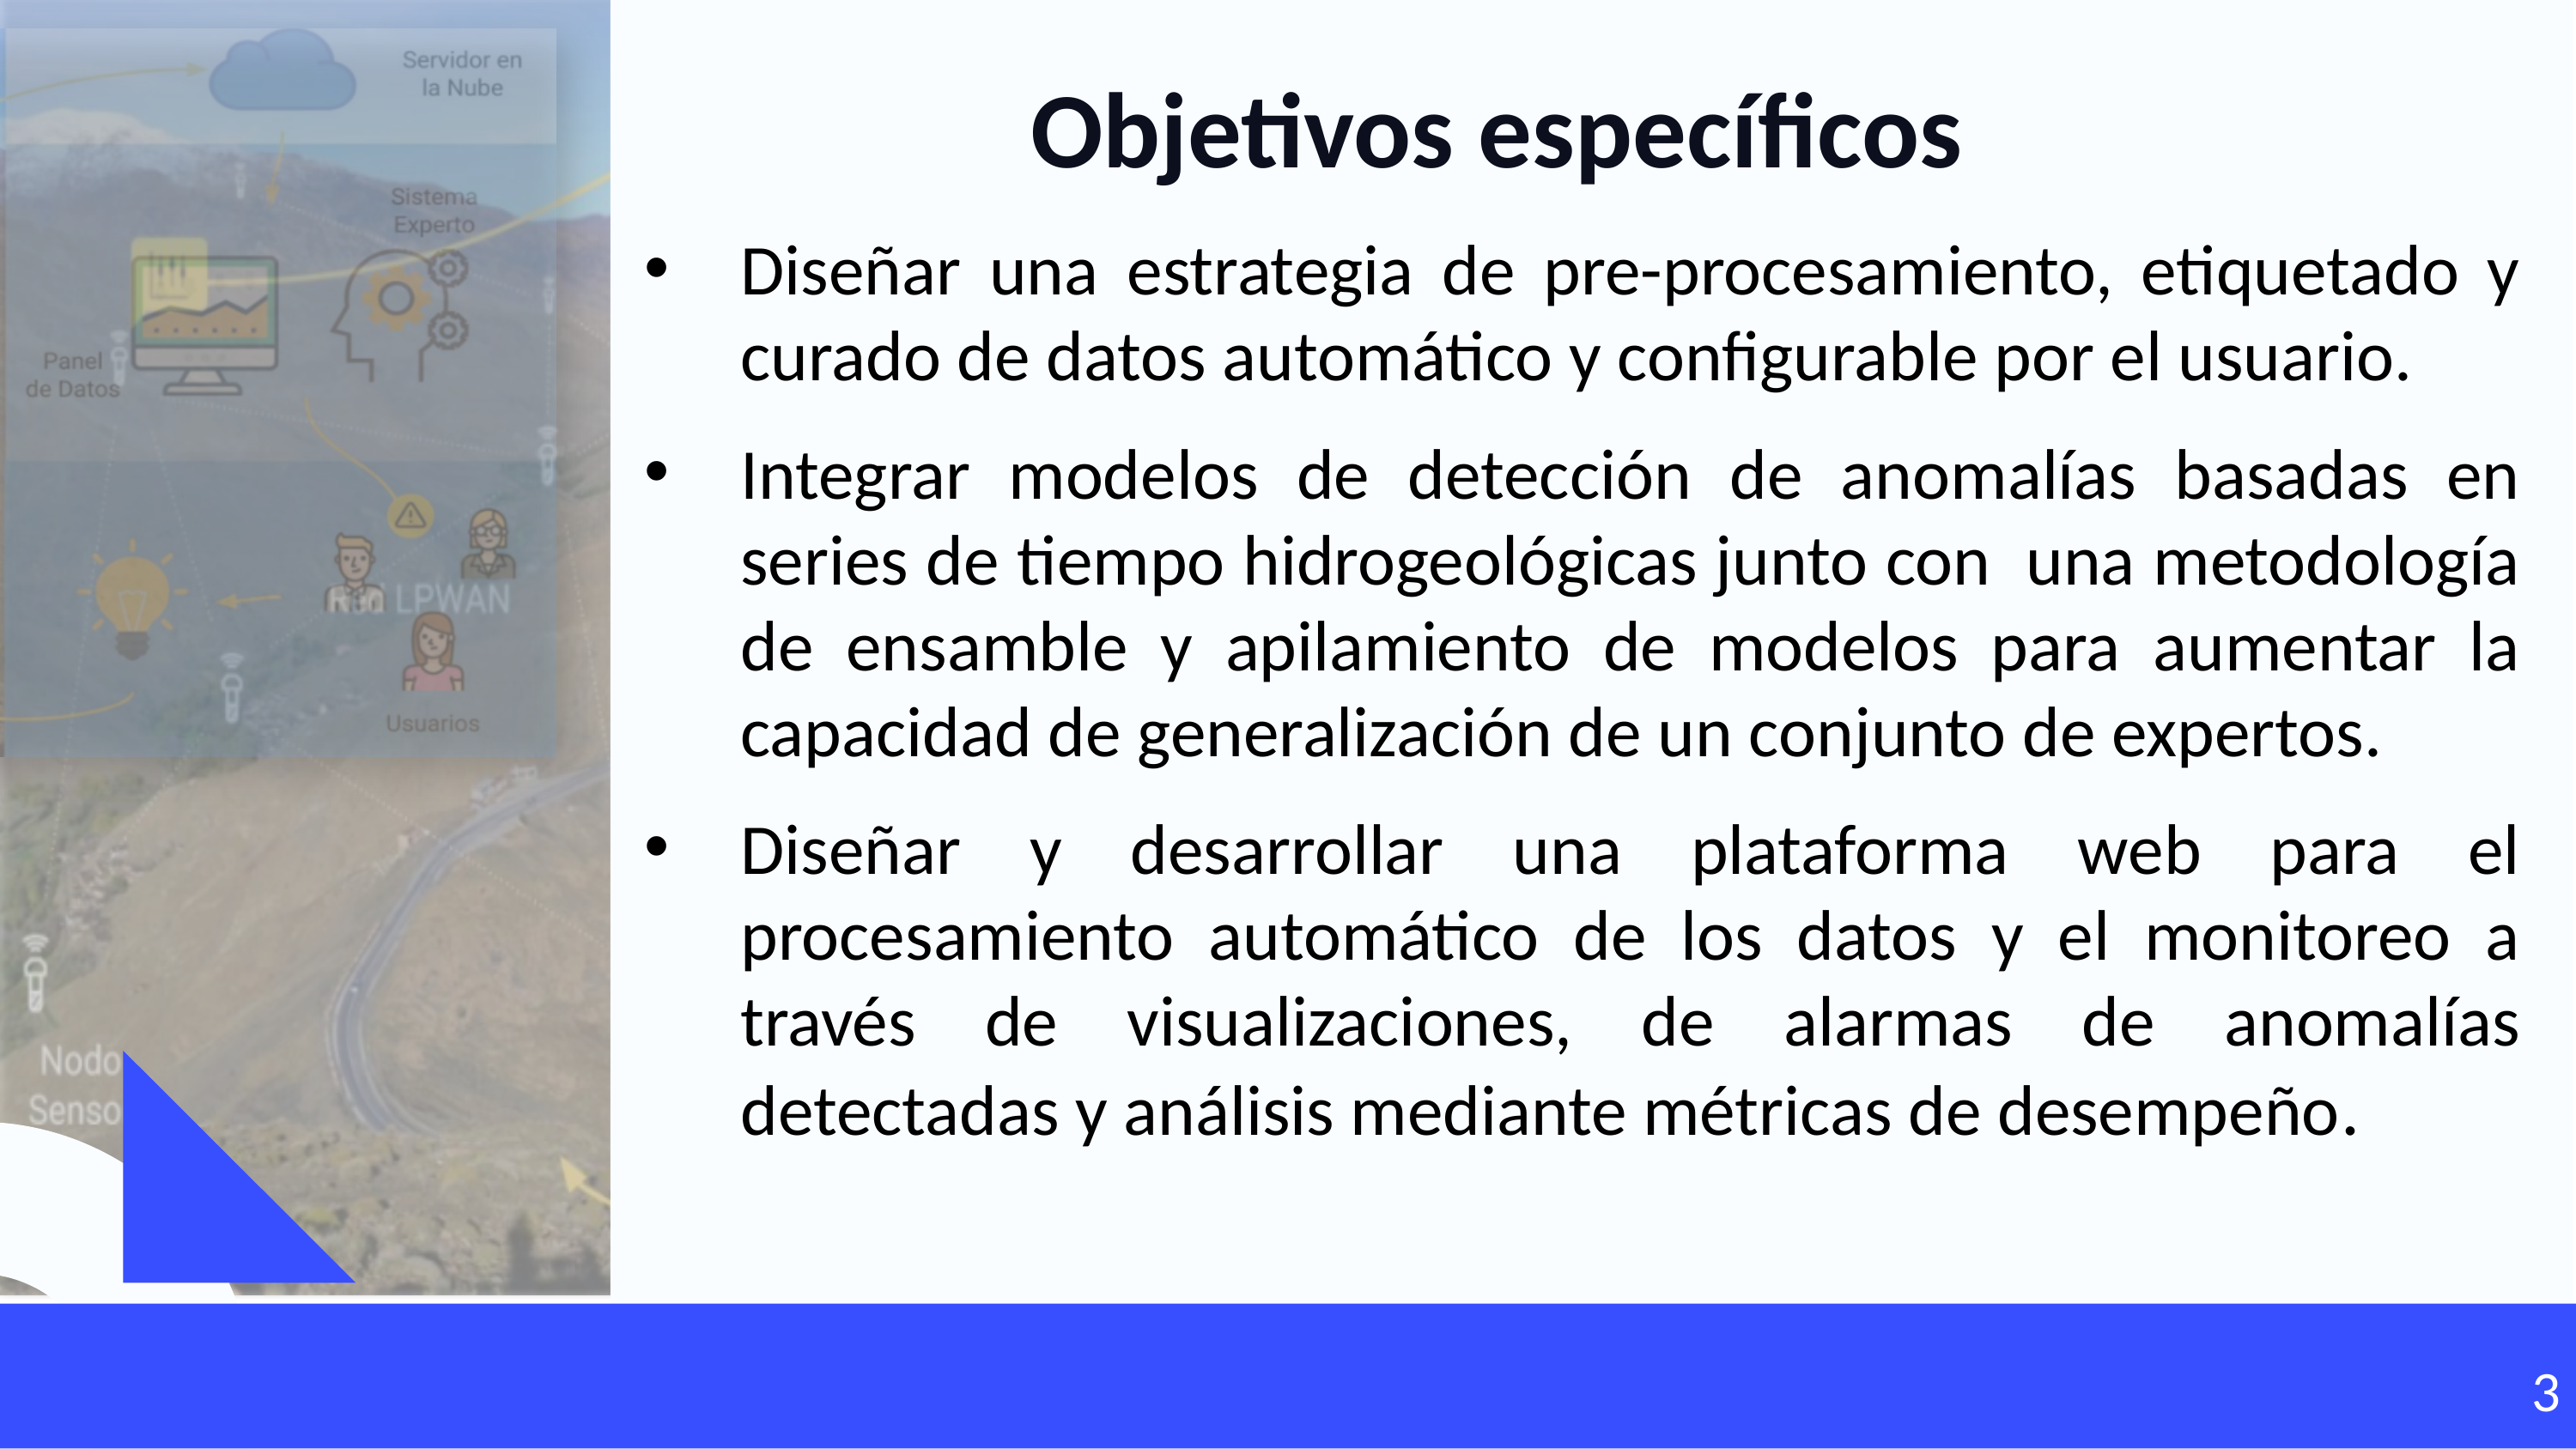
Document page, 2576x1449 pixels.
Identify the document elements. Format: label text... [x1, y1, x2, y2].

text_box [0, 1303, 637, 1449]
slide_number 3 [2529, 1329, 2574, 1449]
picture [0, 0, 611, 1301]
text_box [611, 0, 2574, 1303]
text_box [2529, 1303, 2576, 1449]
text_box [643, 27, 2523, 1449]
